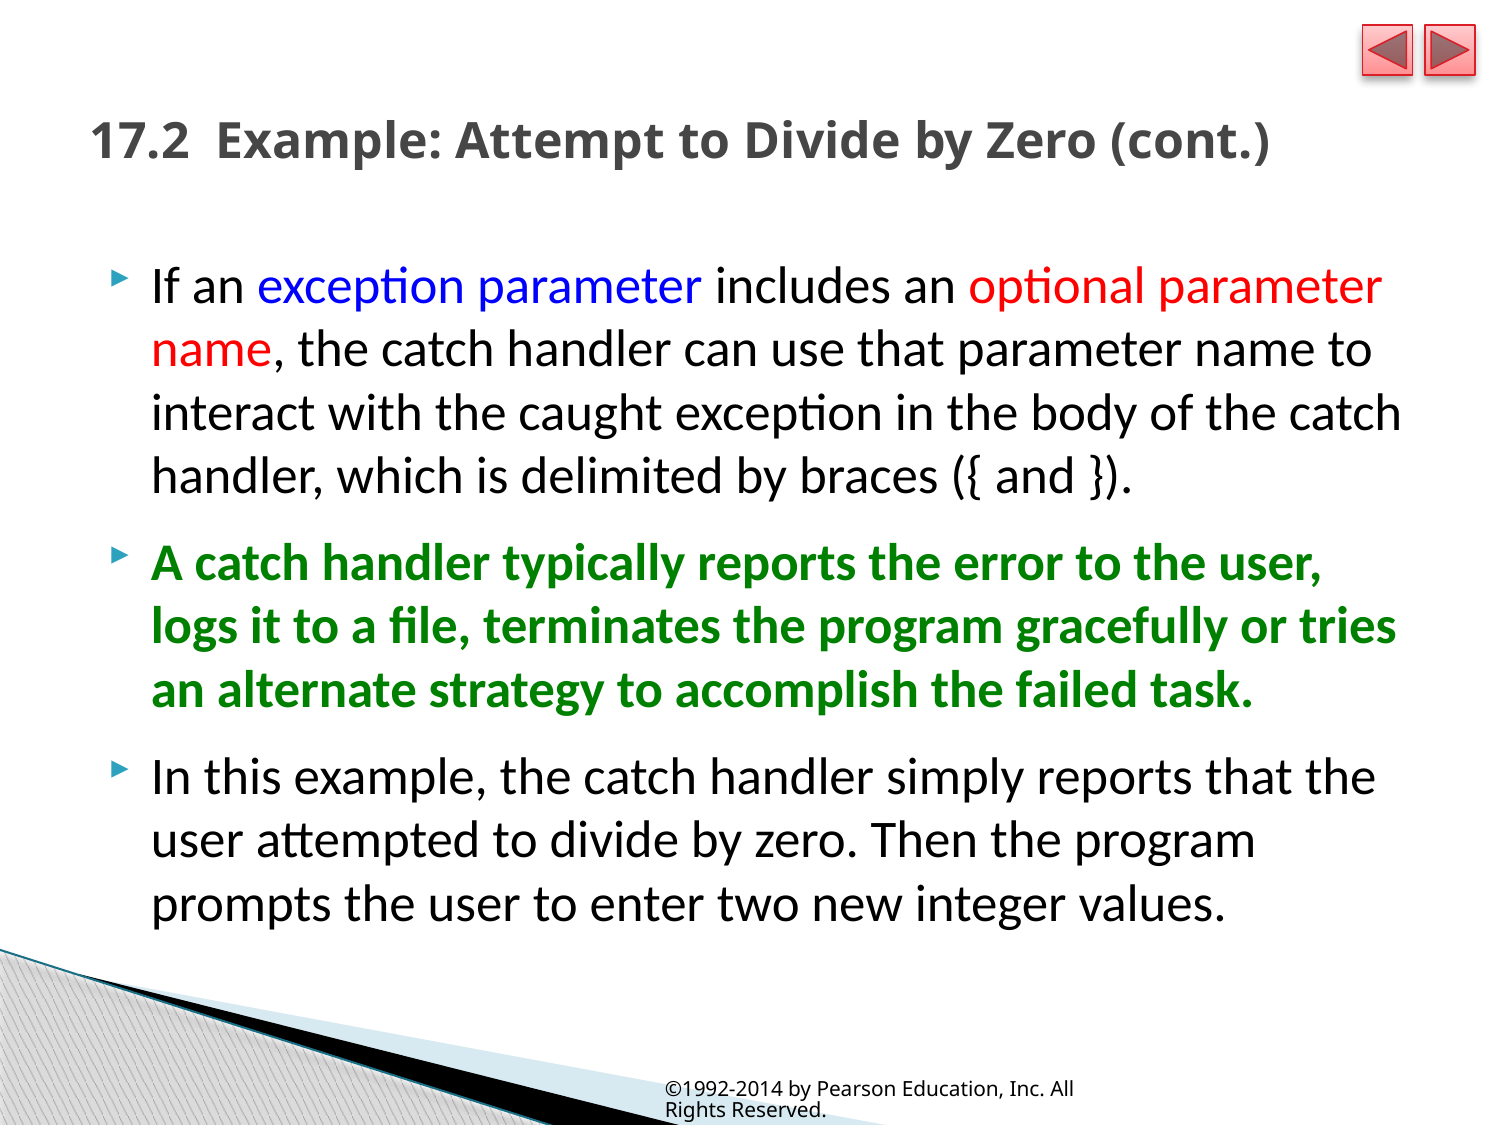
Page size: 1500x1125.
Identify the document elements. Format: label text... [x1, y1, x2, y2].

footer ©1992-2014 by Pearson Education, Inc. All Rights Reserved. [650, 1051, 1105, 1112]
list If an exception parameter includes an optional parameter name, the catch handler can use that parameter name to interact with the caught exception in the body of the catch handler, which is delimited by braces ({ and }). A catch handler typically reports the error to the user, logs it to a file, terminates the program gracefully or tries an alternate strategy to accomplish the failed task. In this example, the catch handler simply reports that the user attempted to divide by zero. Then the program prompts the user to enter two new integer values. [75, 242, 1425, 986]
title 17.2 Example: Attempt to Divide by Zero (cont.) [75, 45, 1425, 233]
